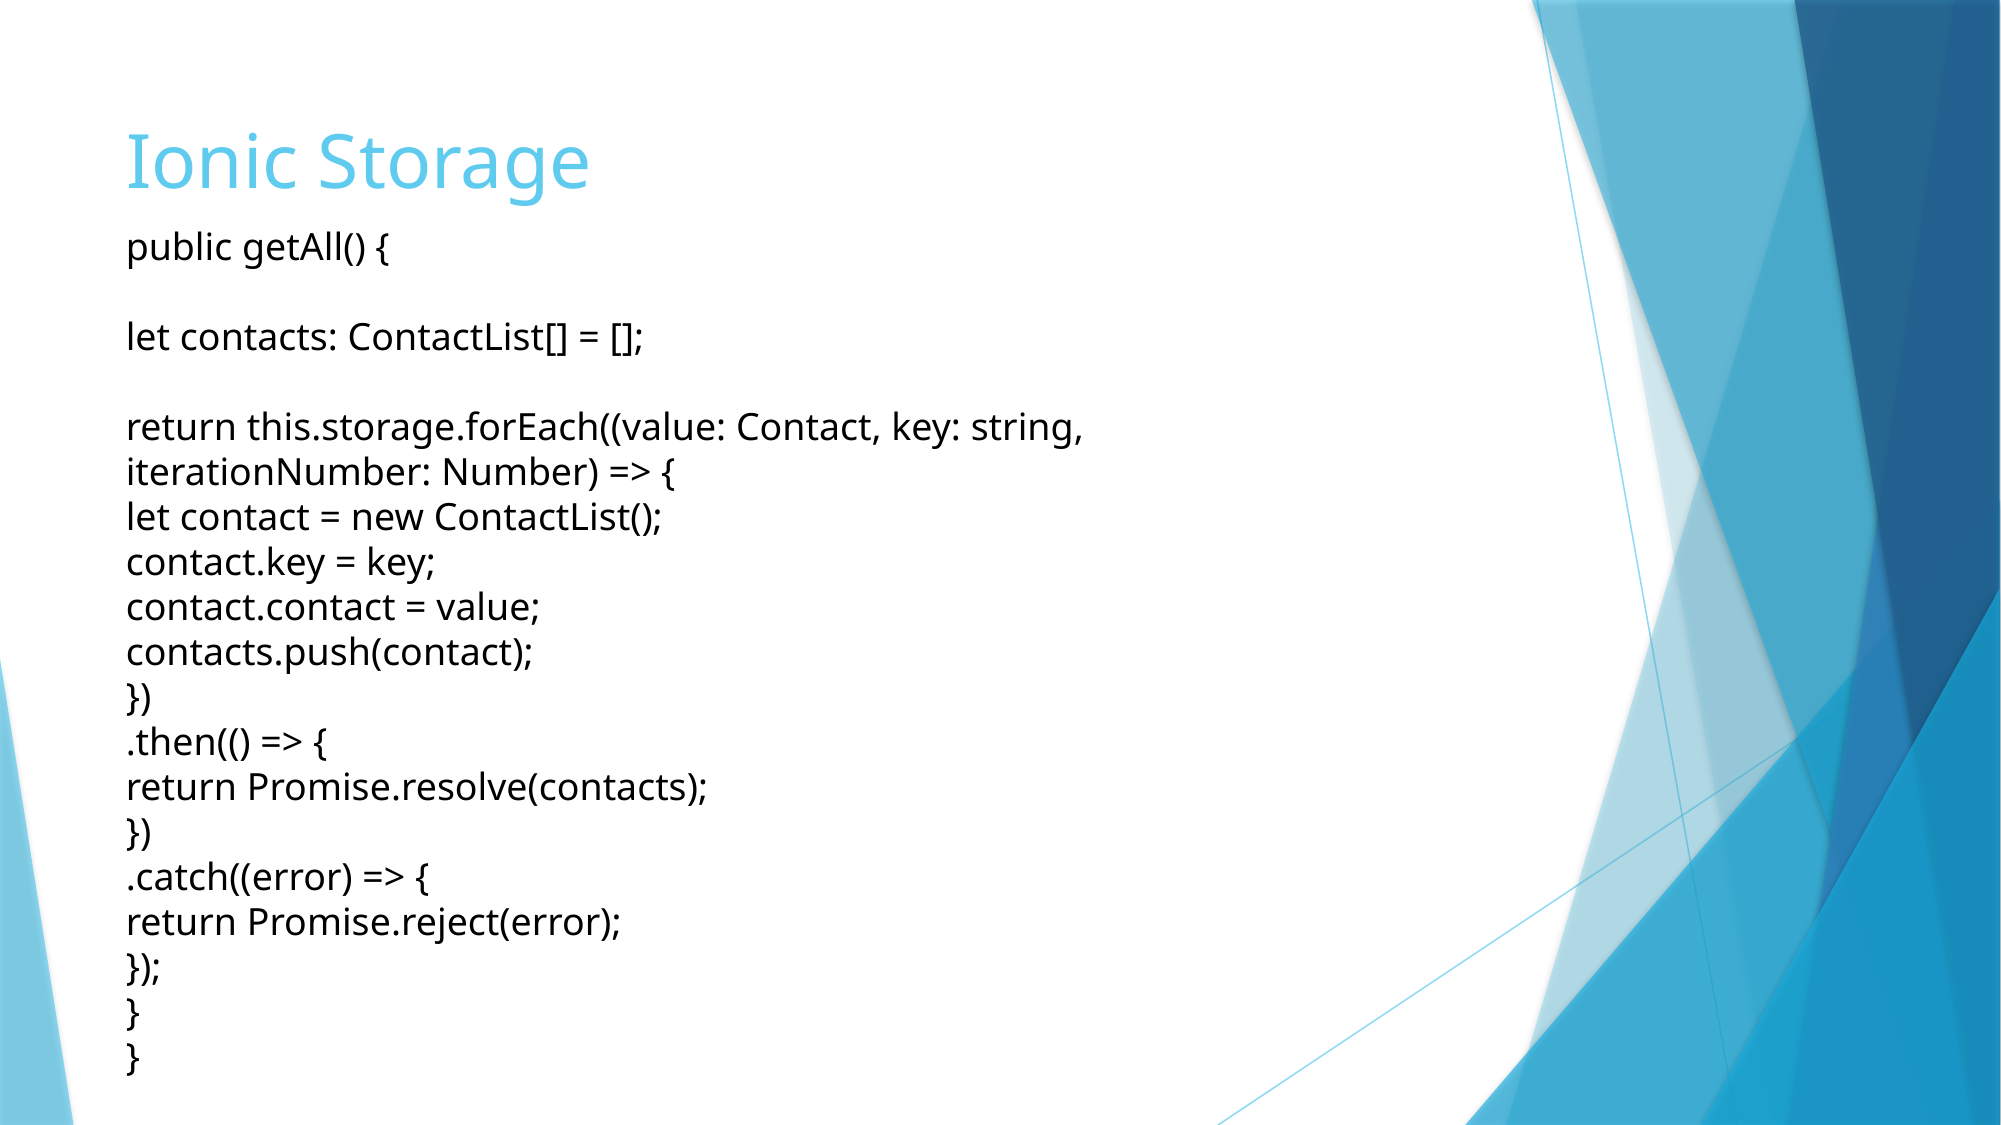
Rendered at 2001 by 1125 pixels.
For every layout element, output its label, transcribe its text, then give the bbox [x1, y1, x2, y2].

title Ionic Storage [111, 106, 628, 216]
text_box public getAll() { let contacts: ContactList[] = []; return this.storage.forEach((value: Contact, key: string, iterationNumber: Number) => { let contact = new ContactList(); contact.key = key; contact.contact = value; contacts.push(contact); }) .then(() => { return Promise.resolve(contacts); }) .catch((error) => { return Promise.reject(error); }); } } [111, 216, 1401, 1086]
